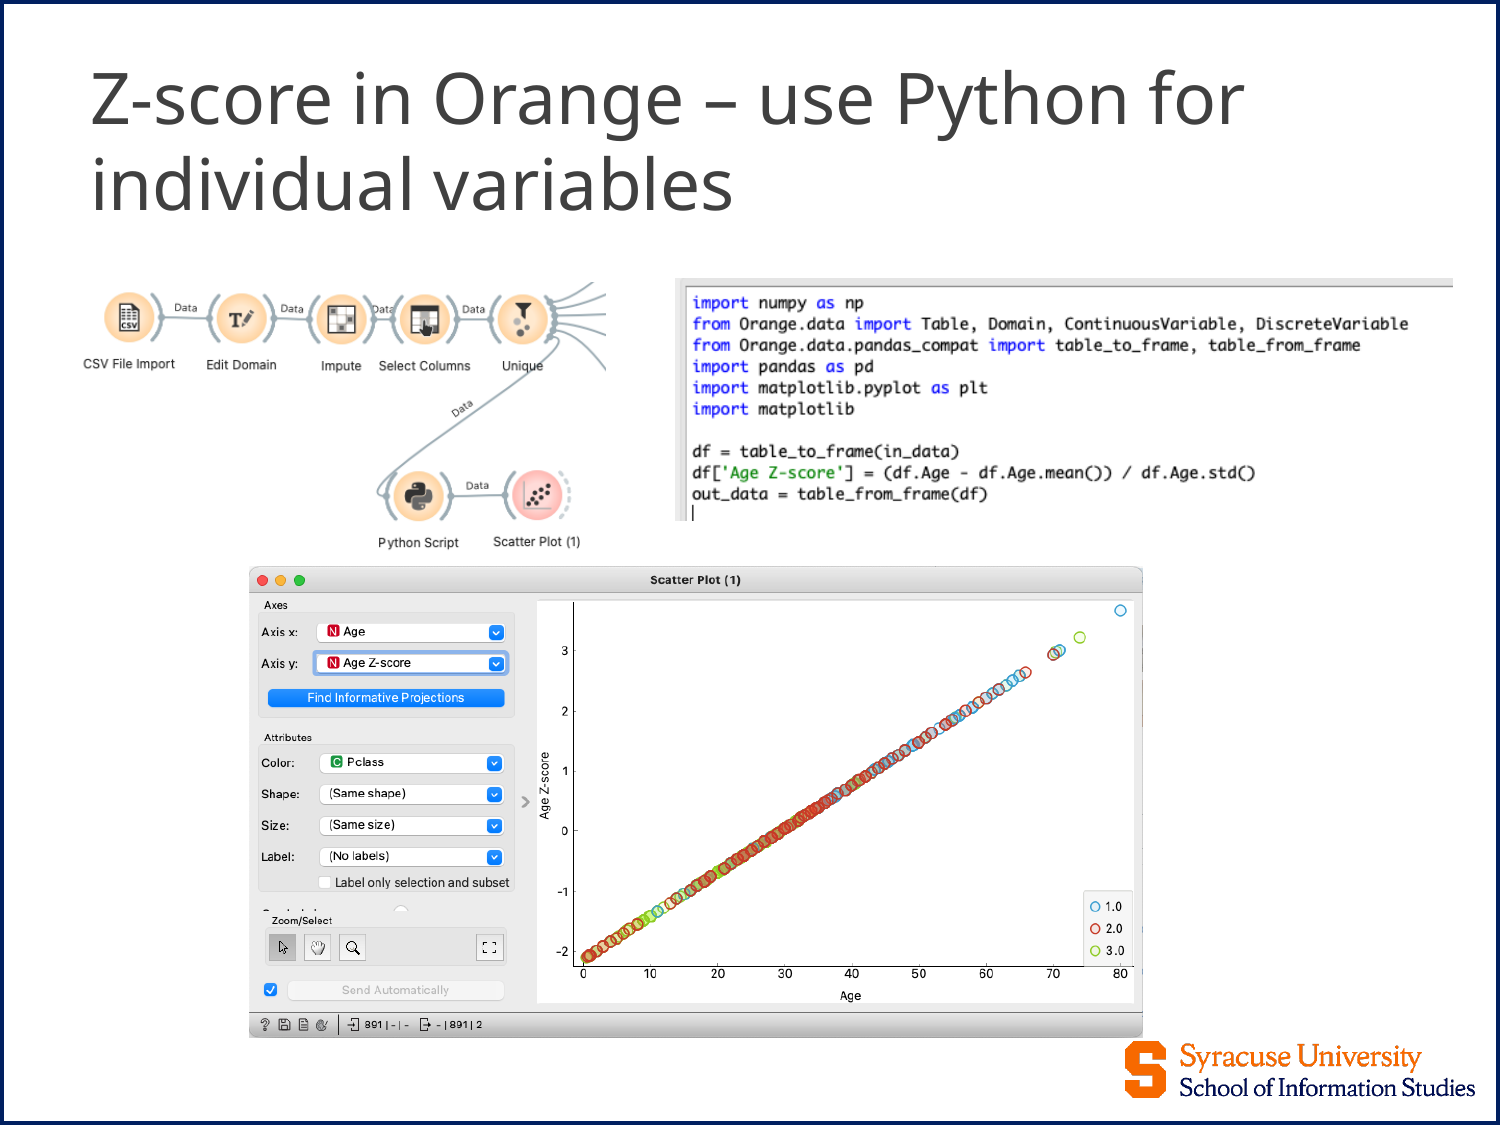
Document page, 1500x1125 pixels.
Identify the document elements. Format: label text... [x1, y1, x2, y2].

picture [70, 282, 1143, 1039]
picture [1125, 1041, 1475, 1098]
title Z-score in Orange – use Python for individual variables [75, 45, 1425, 233]
picture [674, 278, 1454, 522]
